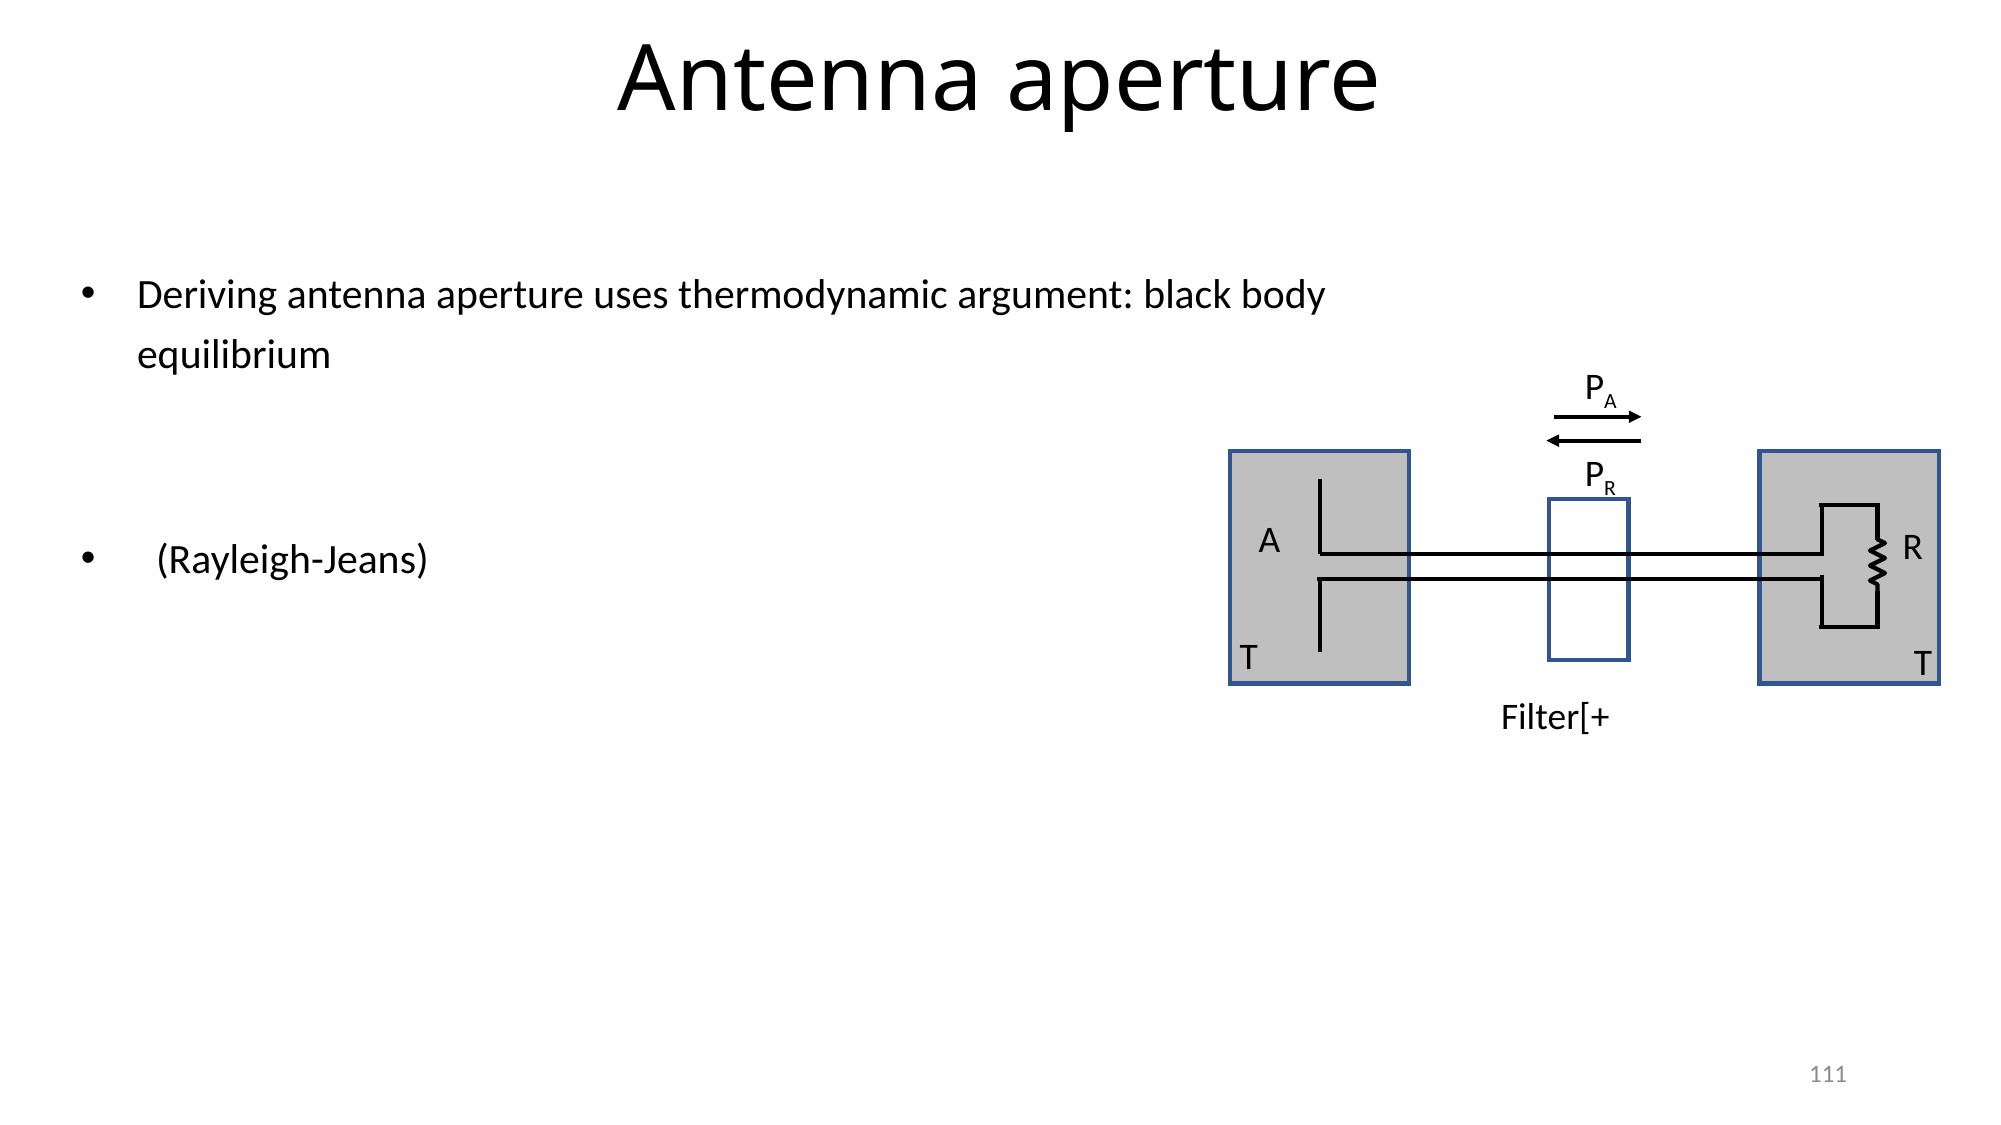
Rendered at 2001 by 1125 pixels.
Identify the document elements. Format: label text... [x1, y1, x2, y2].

title Antenna aperture [81, 0, 1919, 161]
text_box [1548, 556, 1630, 577]
slide_number 111 [1412, 1042, 1863, 1103]
text_box T [1899, 630, 1946, 691]
text_box R [1887, 514, 1935, 575]
text_box A [1243, 508, 1291, 568]
text_box [1548, 498, 1630, 552]
text_box [1229, 450, 1410, 684]
text_box PR [1551, 443, 1631, 508]
text_box [1548, 581, 1630, 661]
text_box PA [1552, 354, 1632, 421]
text_box [1869, 540, 1885, 590]
text_box T [1224, 625, 1272, 685]
text_box [1759, 450, 1940, 684]
